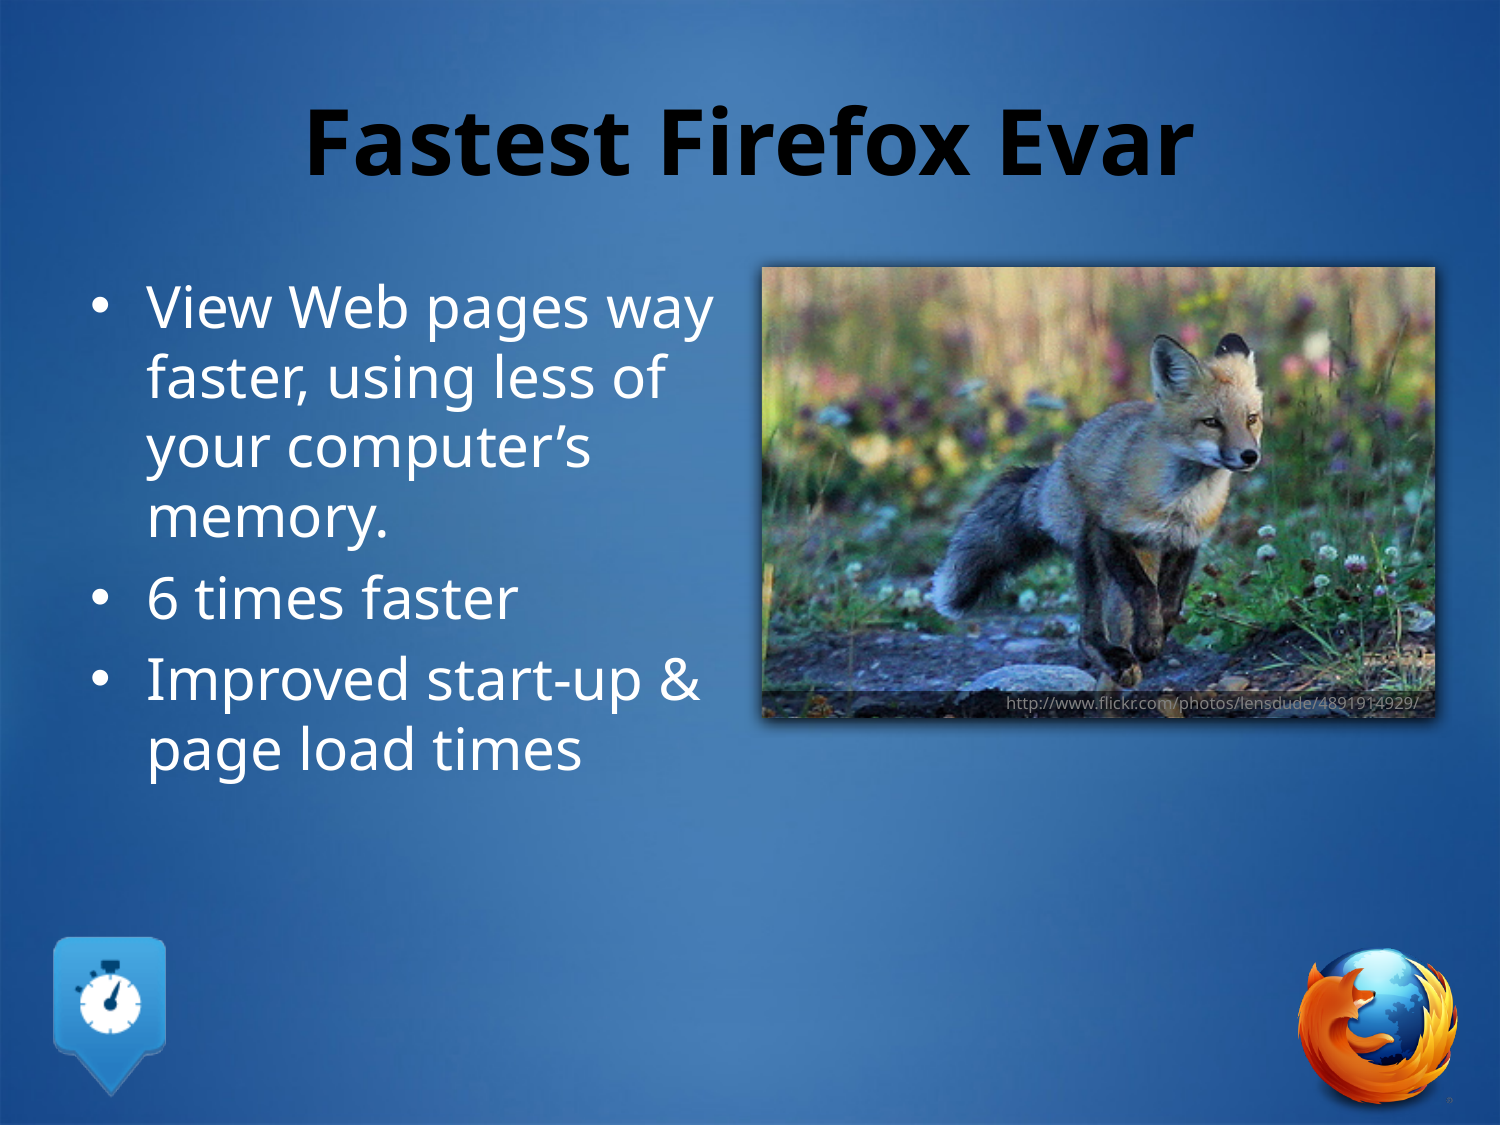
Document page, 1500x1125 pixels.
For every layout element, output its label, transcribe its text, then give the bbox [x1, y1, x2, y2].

picture [0, 0, 1500, 1125]
list View Web pages way faster, using less of your computer’s memory. 6 times faster Improved start-up & page load times [75, 262, 738, 1005]
title Fastest Firefox Evar [75, 45, 1425, 233]
